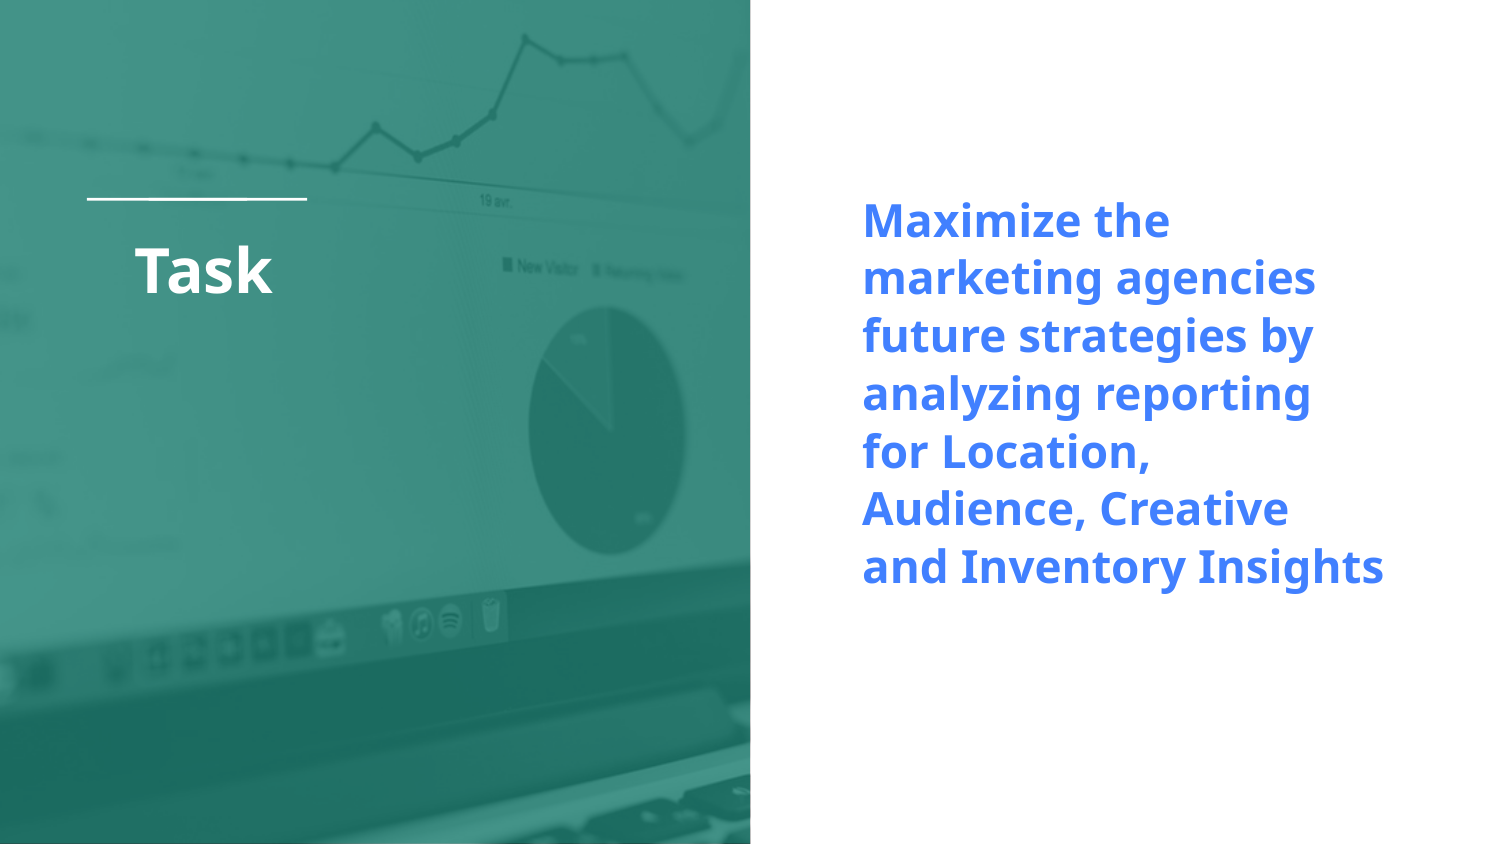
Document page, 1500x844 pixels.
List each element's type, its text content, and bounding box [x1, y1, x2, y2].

list Maximize the marketing agencies future strategies by analyzing reporting for Location, Audience, Creative and Inventory Insights [847, 173, 1401, 670]
title Task [119, 216, 662, 494]
